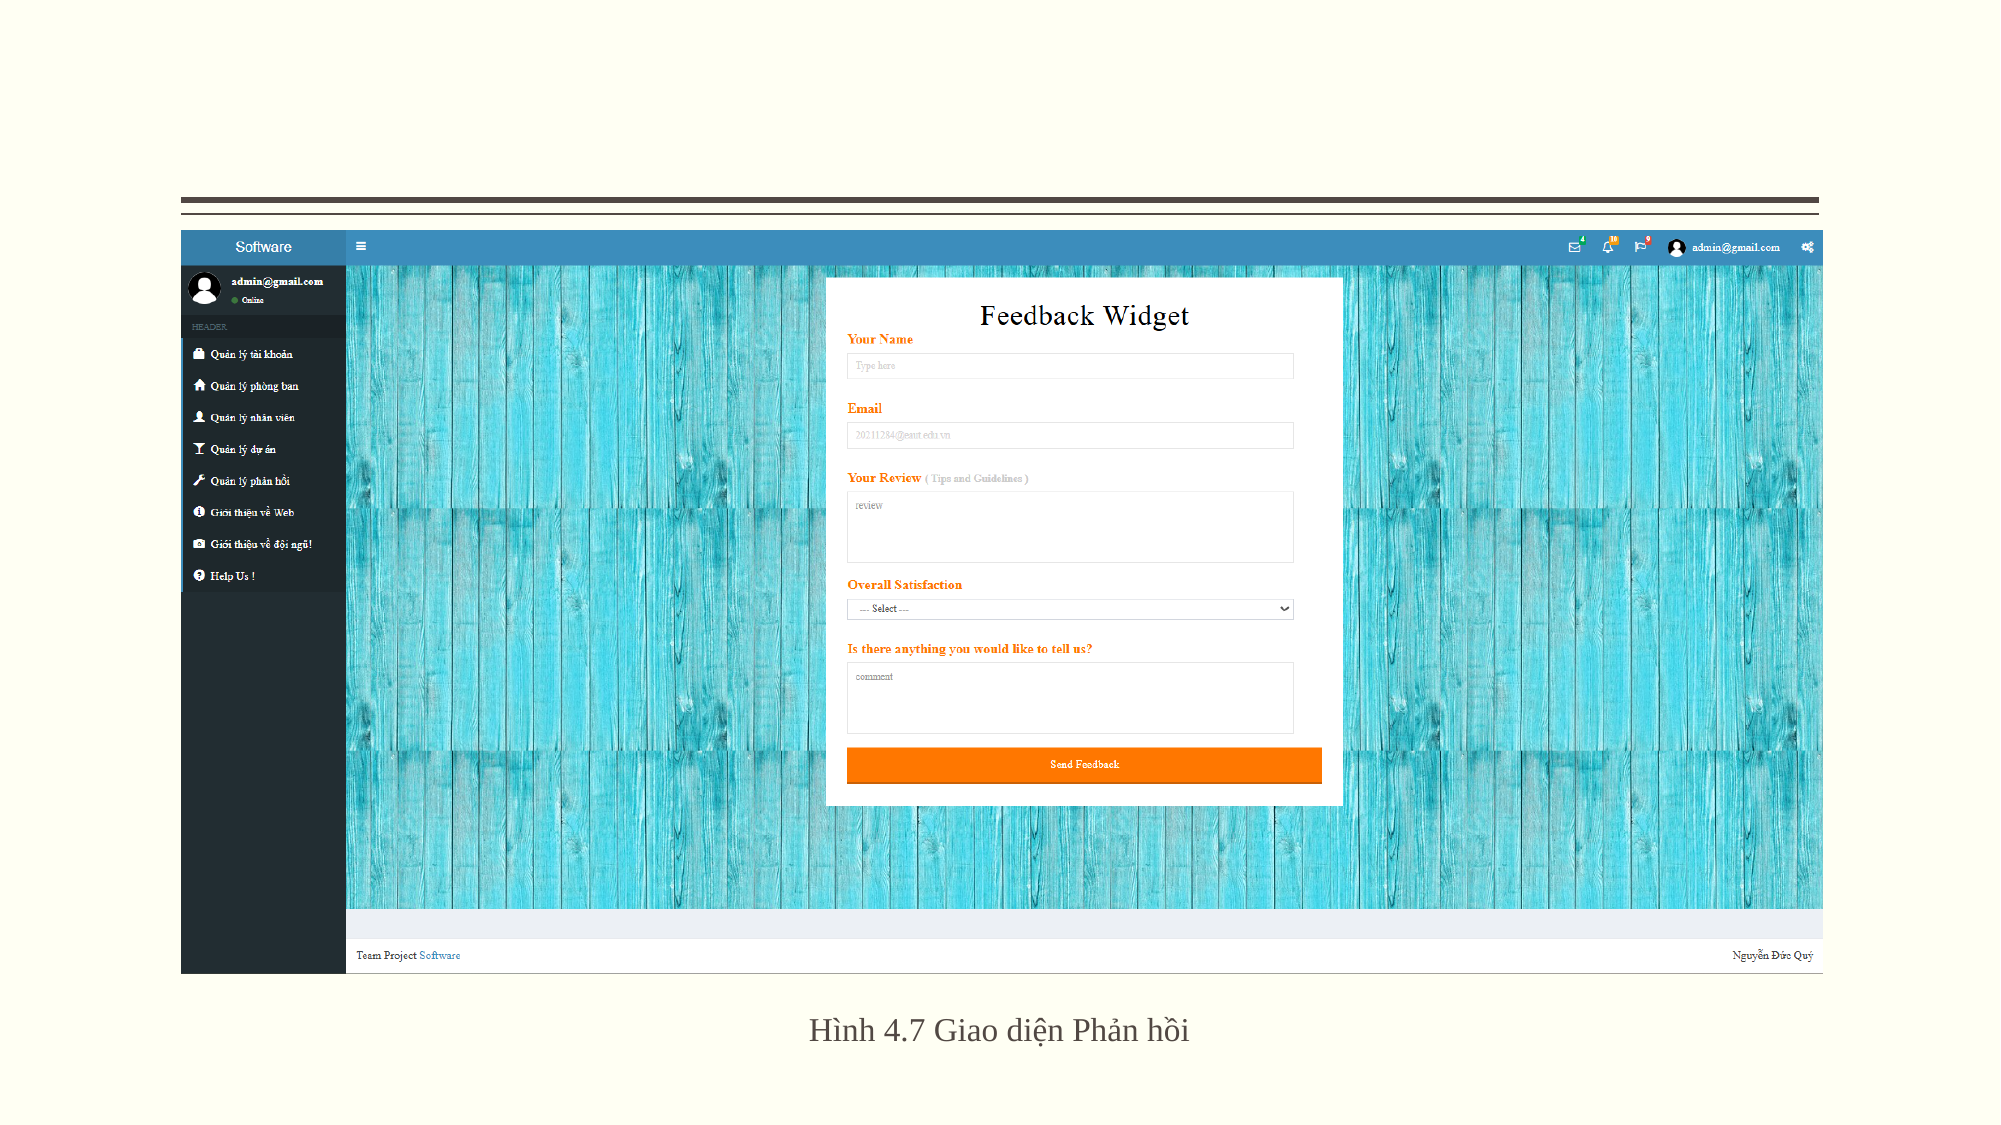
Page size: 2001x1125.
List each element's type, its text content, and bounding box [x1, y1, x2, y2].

picture [181, 230, 1823, 974]
text_box Hình 4.7 Giao diện Phản hồi [794, 1000, 1206, 1056]
